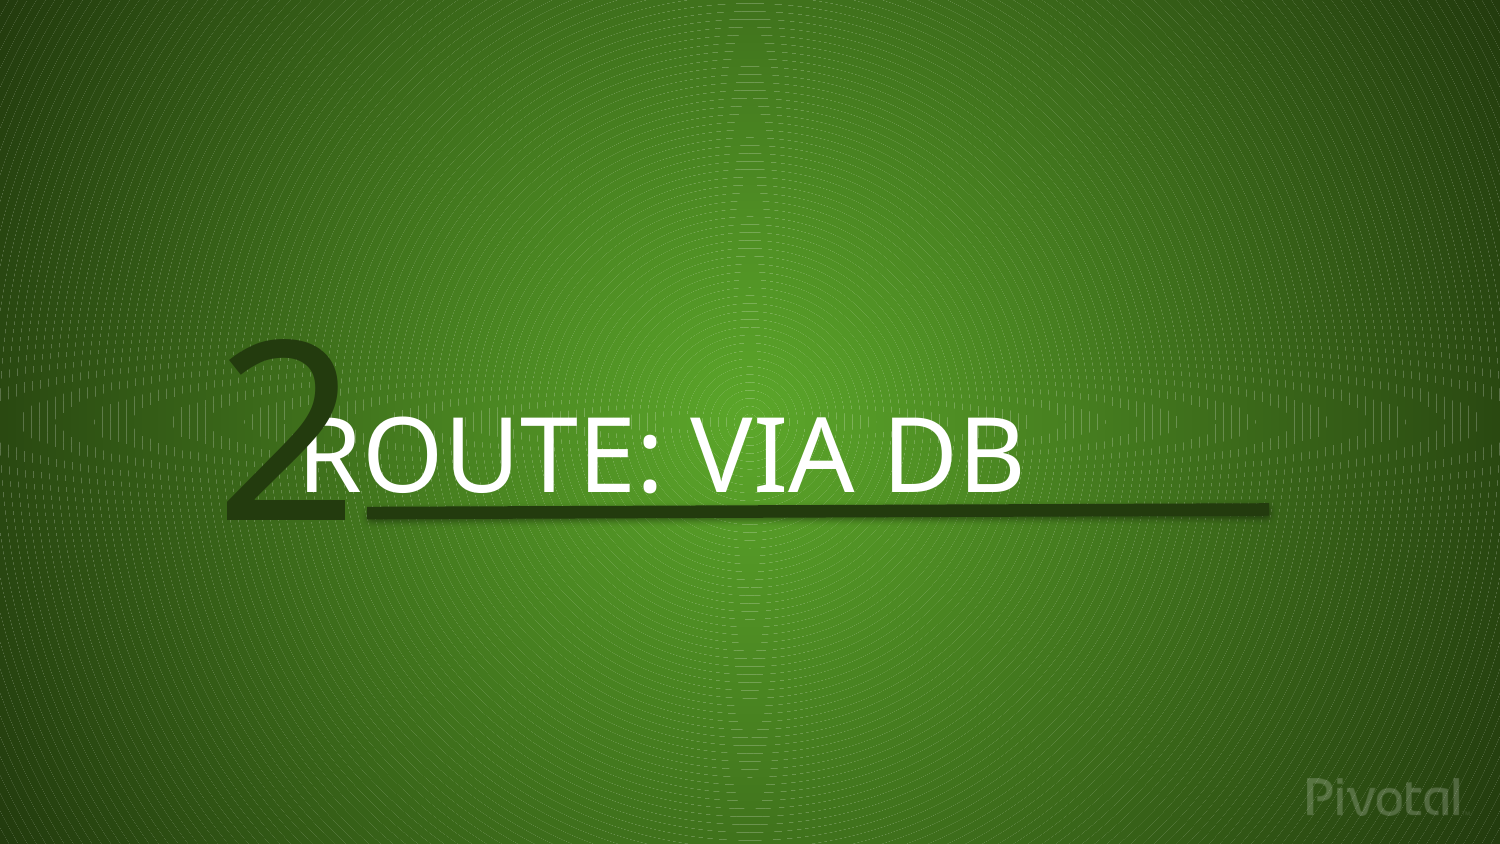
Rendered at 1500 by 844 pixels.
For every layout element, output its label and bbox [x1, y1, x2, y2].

picture [1307, 778, 1470, 816]
text_box [211, 262, 1270, 582]
